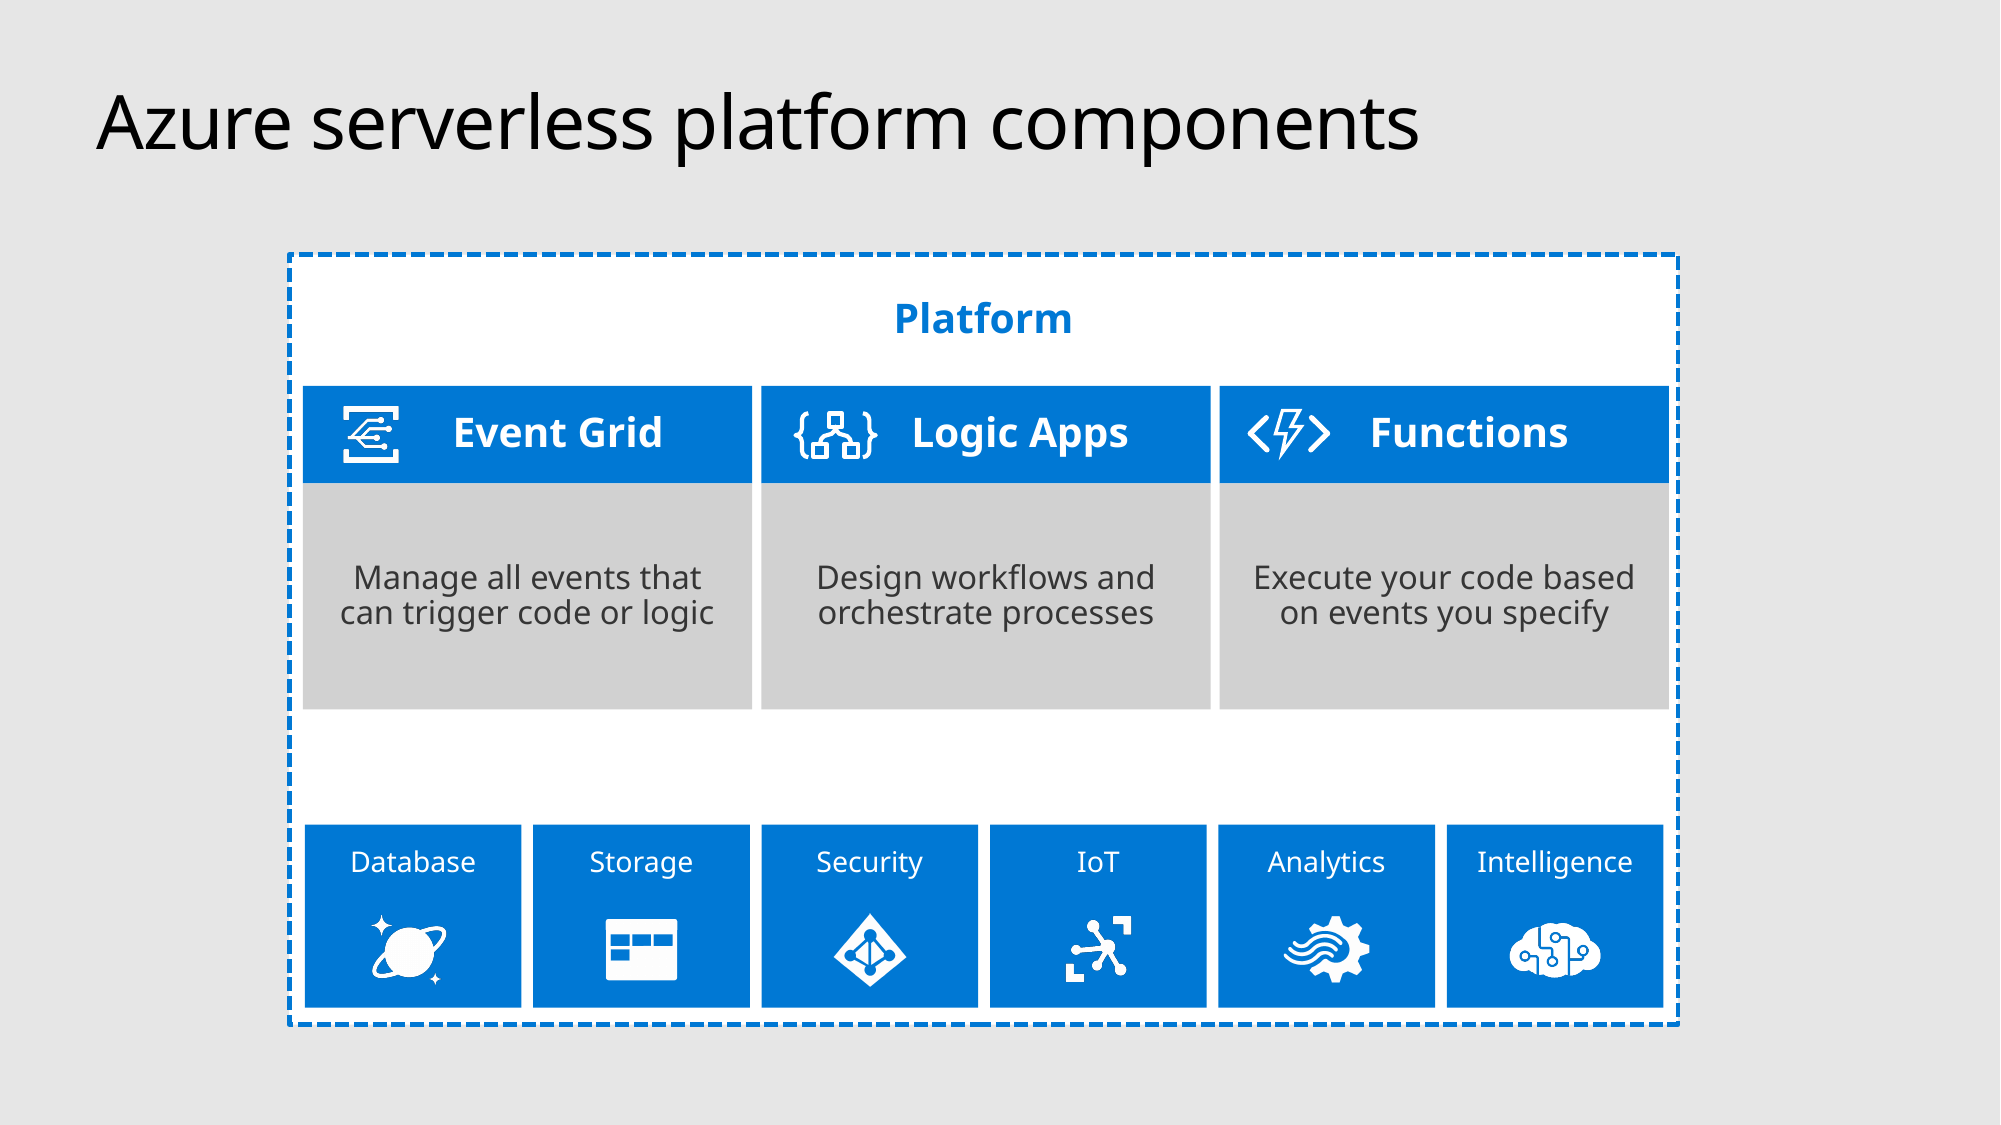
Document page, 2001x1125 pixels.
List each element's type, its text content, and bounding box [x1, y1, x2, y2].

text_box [302, 385, 753, 710]
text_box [761, 385, 1211, 710]
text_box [1219, 385, 1670, 710]
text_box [304, 824, 1664, 1008]
title Azure serverless platform components [96, 75, 1904, 166]
text_box Platform [288, 254, 1679, 1025]
